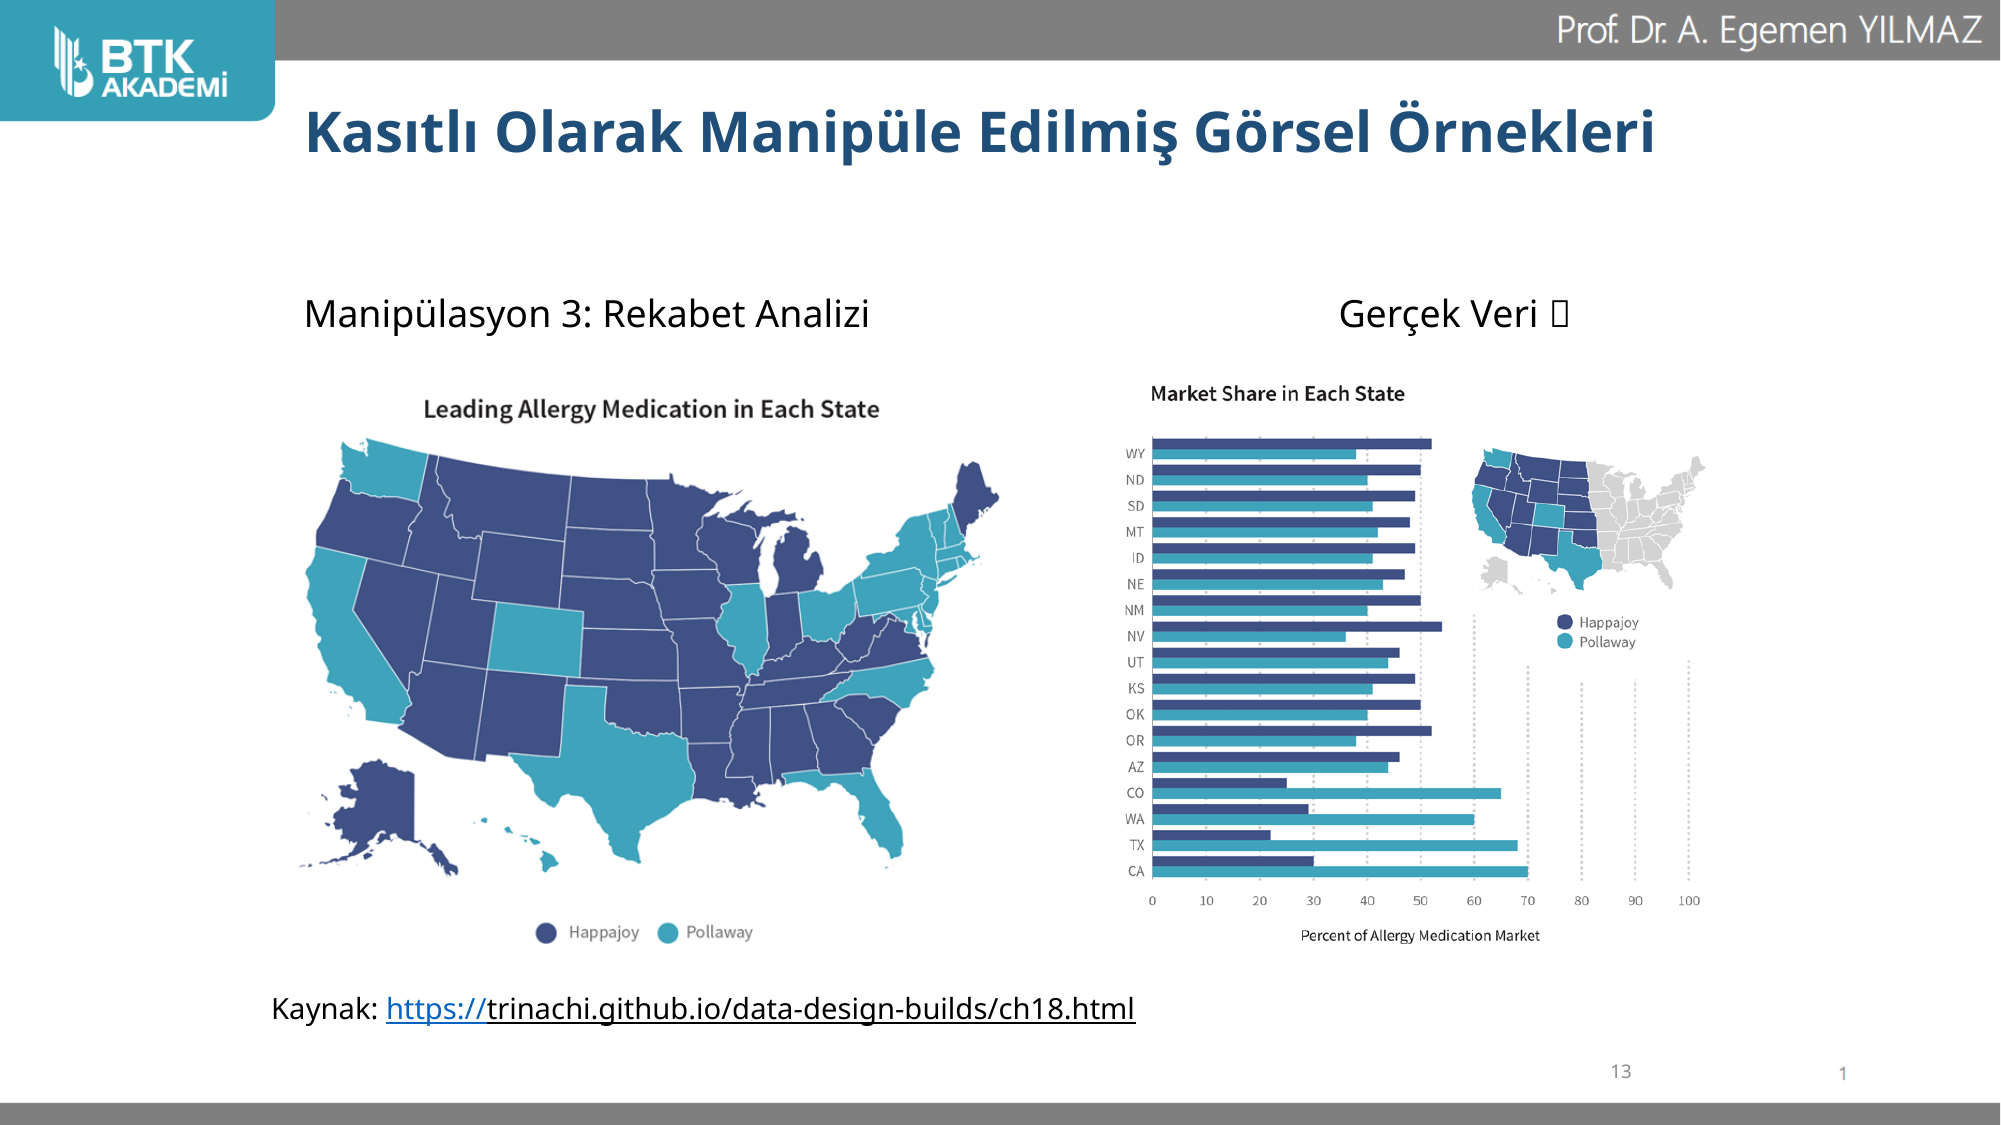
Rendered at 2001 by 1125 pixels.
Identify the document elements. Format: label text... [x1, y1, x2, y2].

text_box Kaynak: https://trinachi.github.io/data-design-builds/ch18.html [256, 983, 1737, 1038]
text_box Manipülasyon 3: Rekabet Analizi [288, 282, 991, 342]
title Kasıtlı Olarak Manipüle Edilmiş Görsel Örnekleri [99, 0, 1863, 172]
picture [0, 0, 2001, 1125]
text_box Gerçek Veri  [1207, 282, 1703, 342]
slide_number 13 [1243, 1042, 1647, 1103]
